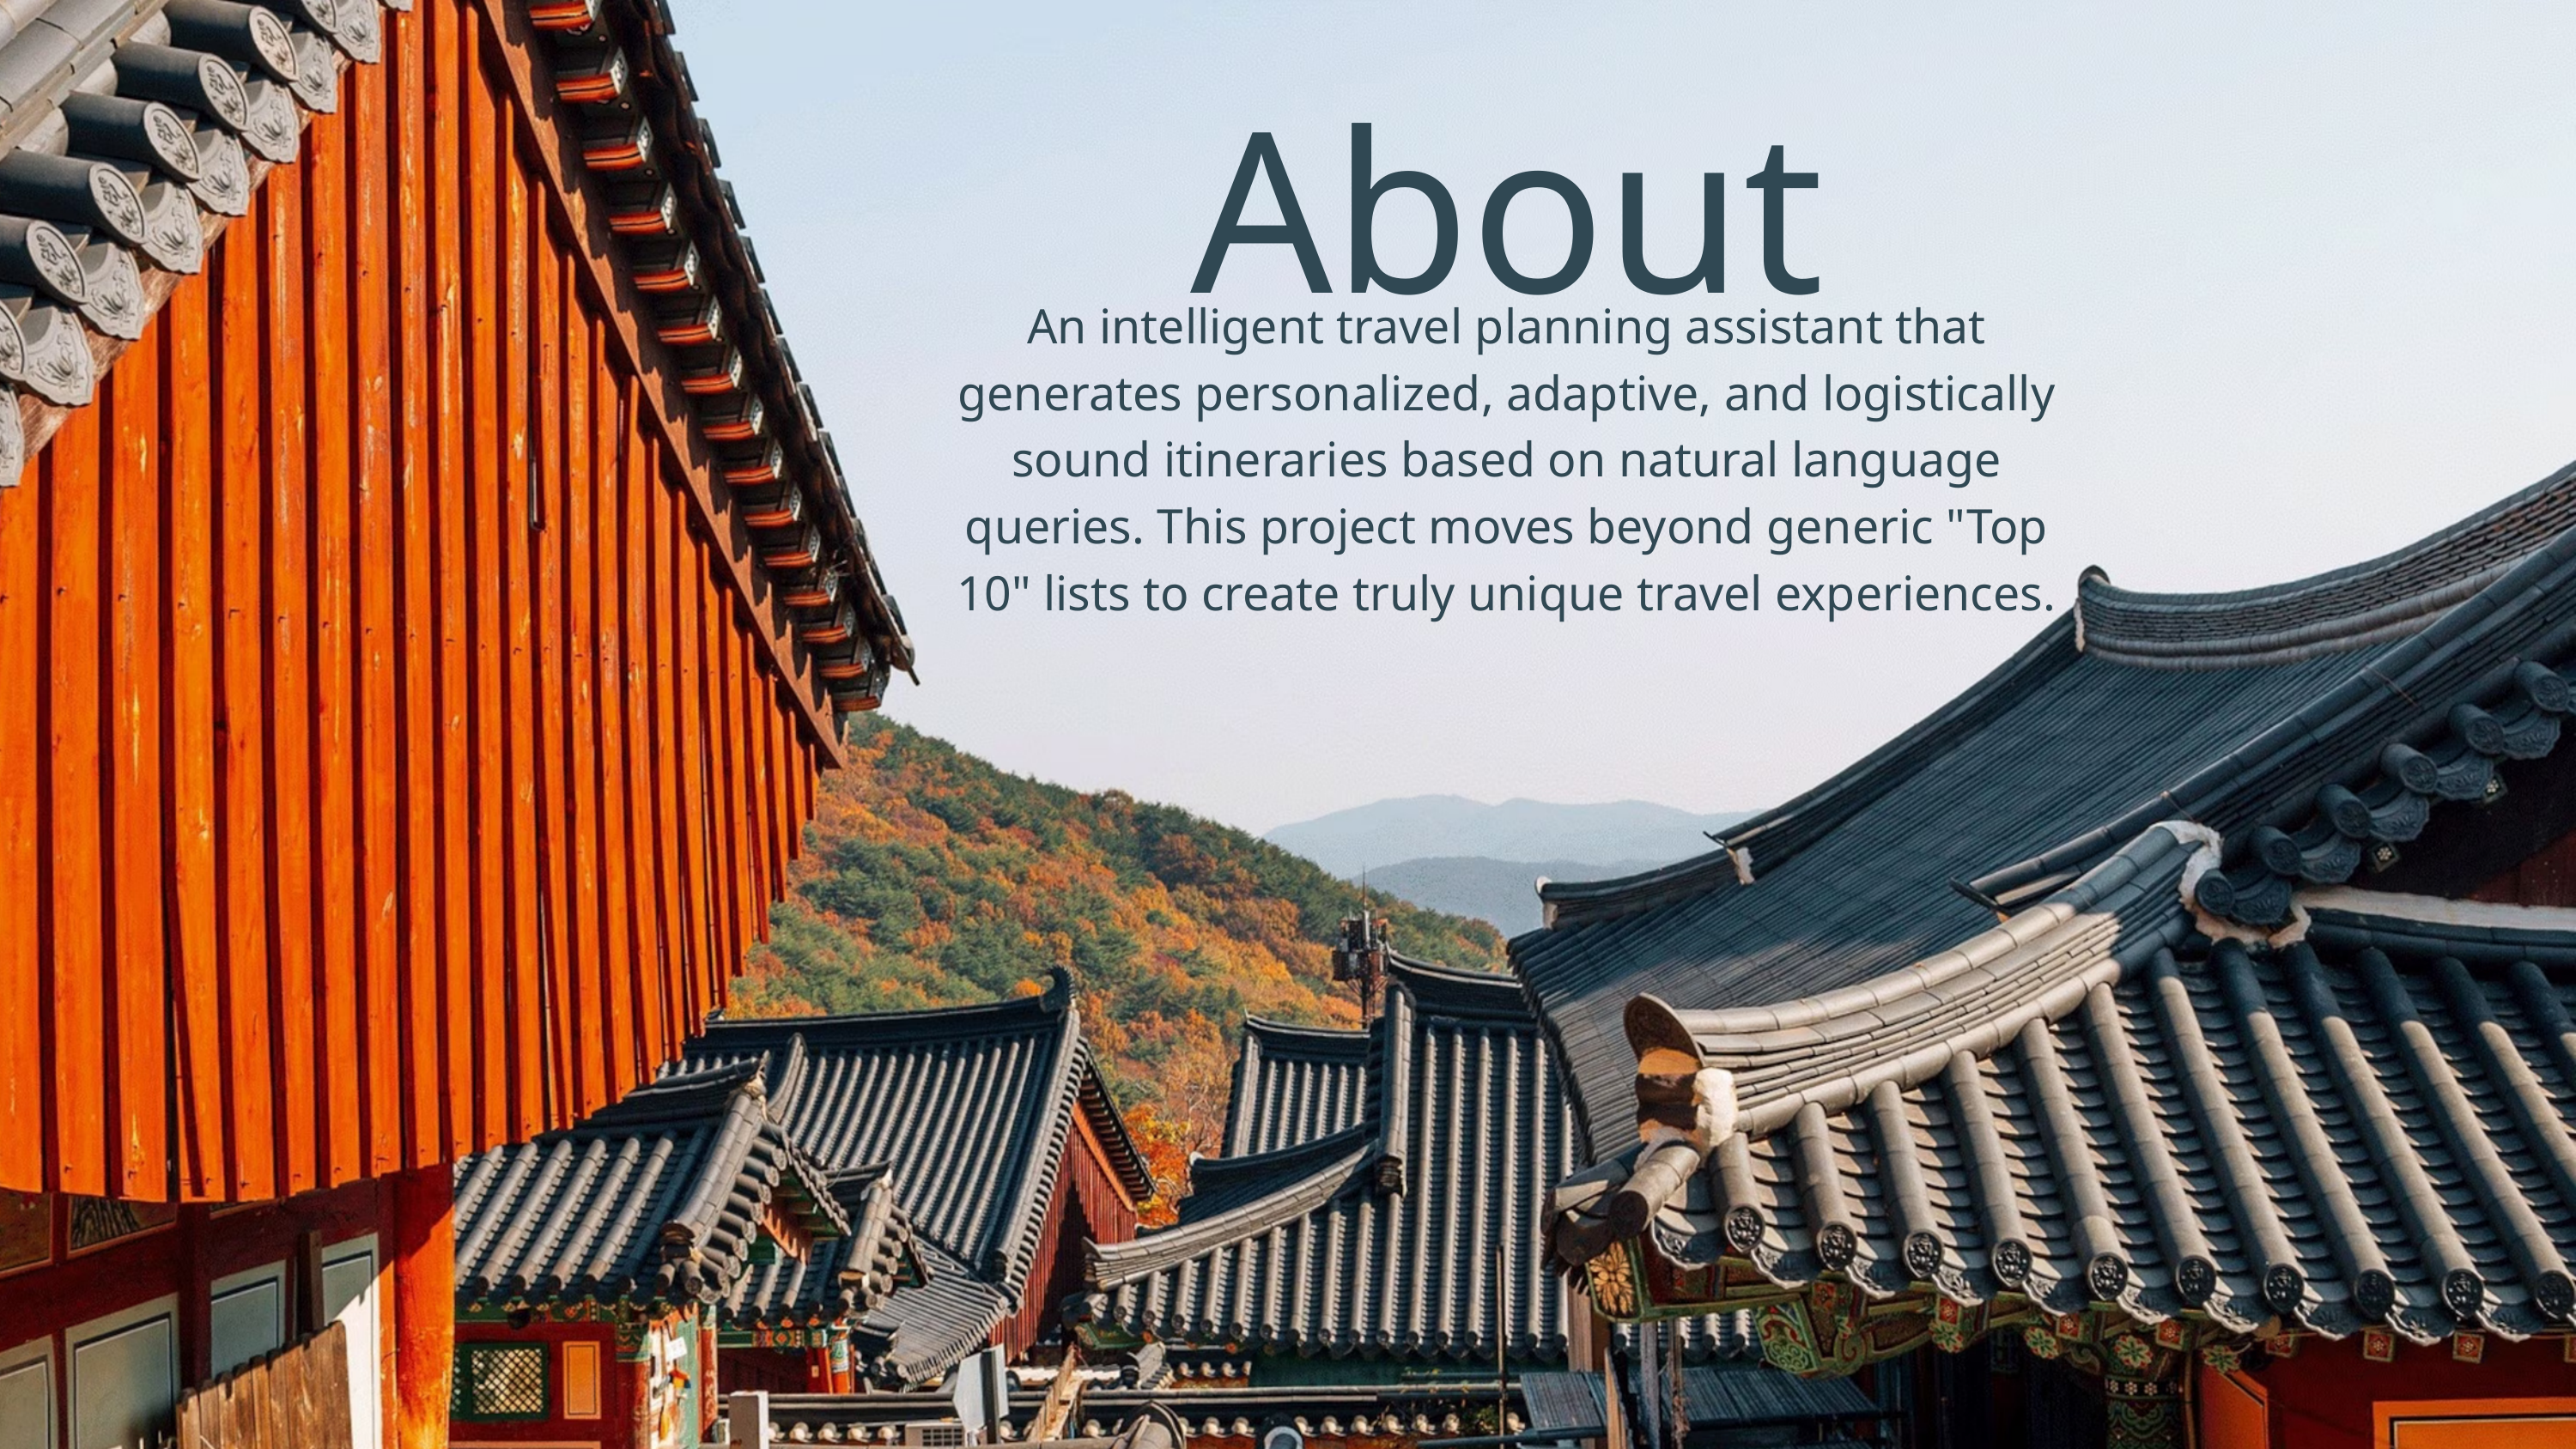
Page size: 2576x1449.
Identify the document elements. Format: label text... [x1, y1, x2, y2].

text_box [0, 0, 2576, 1449]
text_box About [971, 25, 2044, 286]
text_box An intelligent travel planning assistant that generates personalized, adaptive, and logistically sound itineraries based on natural language queries. This project moves beyond generic "Top 10" lists to create truly unique travel experiences. [933, 286, 2082, 621]
